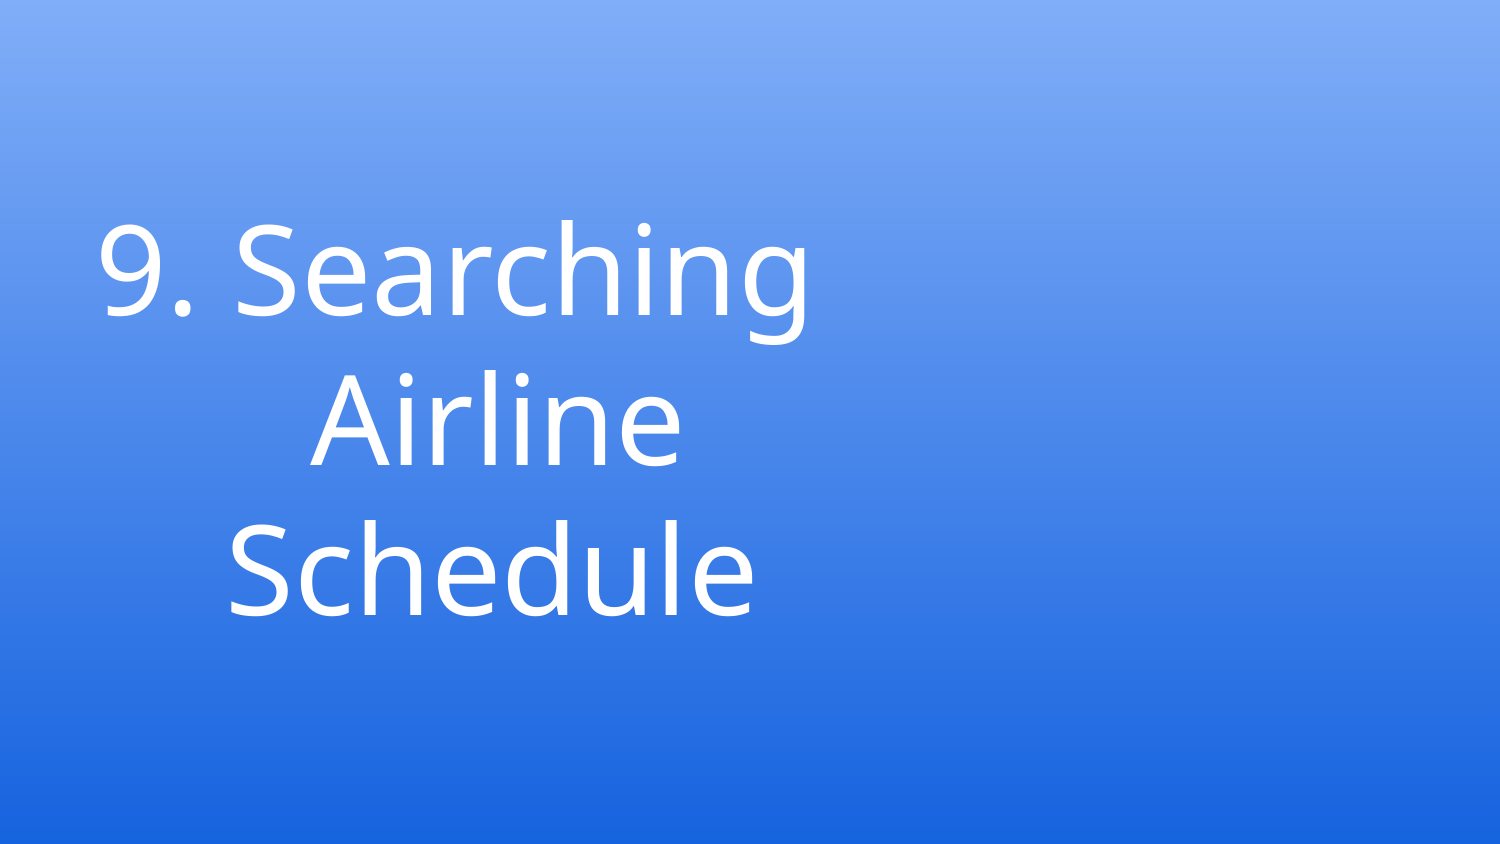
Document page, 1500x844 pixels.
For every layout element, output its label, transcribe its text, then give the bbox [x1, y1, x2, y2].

title 9. Searching Airline Schedule [80, 80, 1102, 752]
